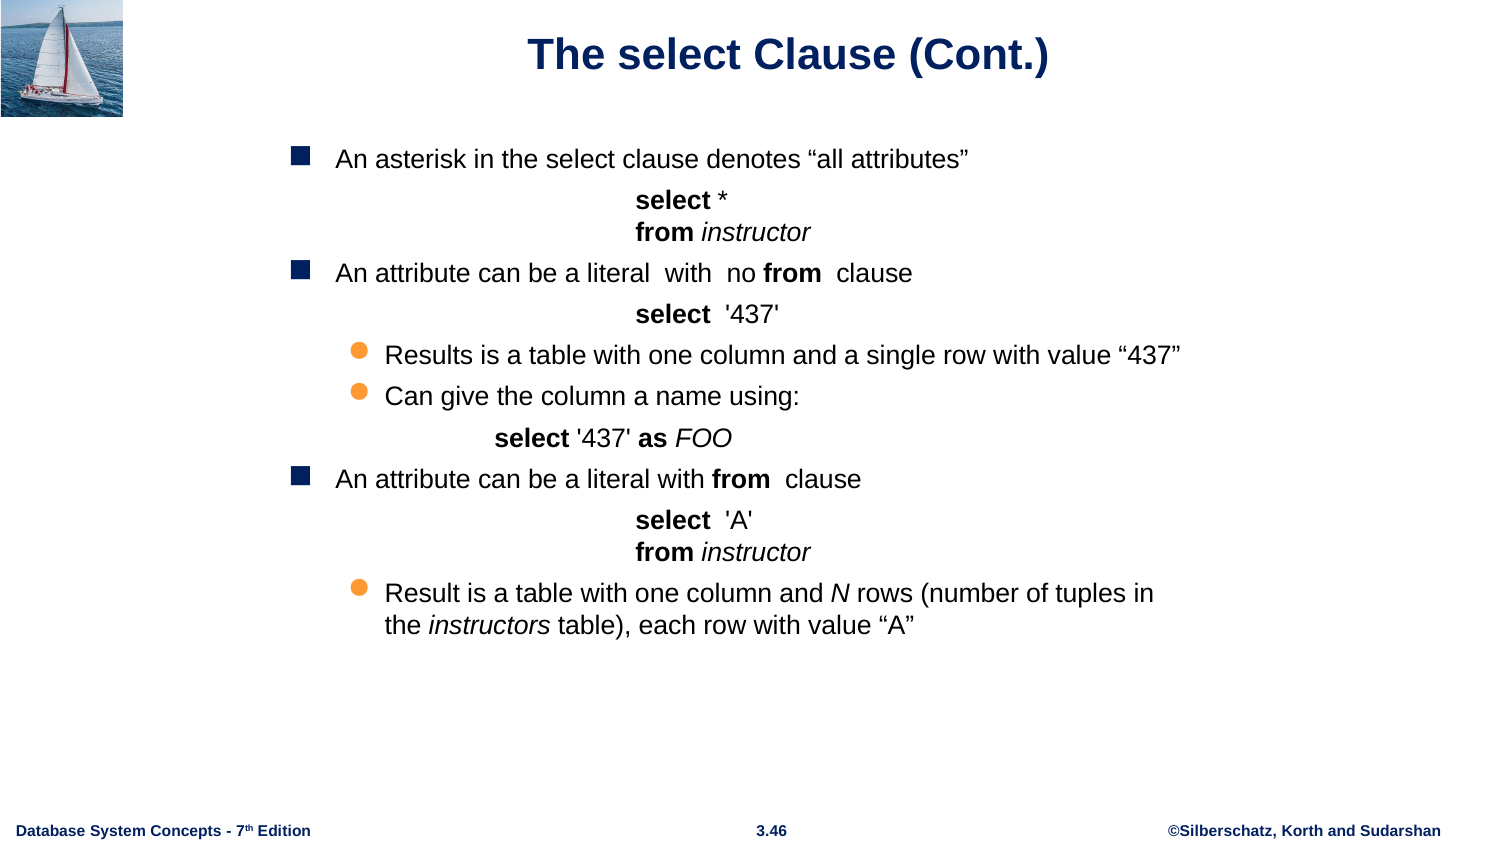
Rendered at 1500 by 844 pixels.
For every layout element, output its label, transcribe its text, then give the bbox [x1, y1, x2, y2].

list An asterisk in the select clause denotes “all attributes” select * from instructor An attribute can be a literal with no from clause select '437' Results is a table with one column and a single row with value “437” Can give the column a name using: select '437' as FOO An attribute can be a literal with from clause select 'A' from instructor Result is a table with one column and N rows (number of tuples in the instructors table), each row with value “A” [282, 136, 1208, 752]
picture [0, 0, 123, 117]
title The select Clause (Cont.) [125, 14, 1452, 90]
